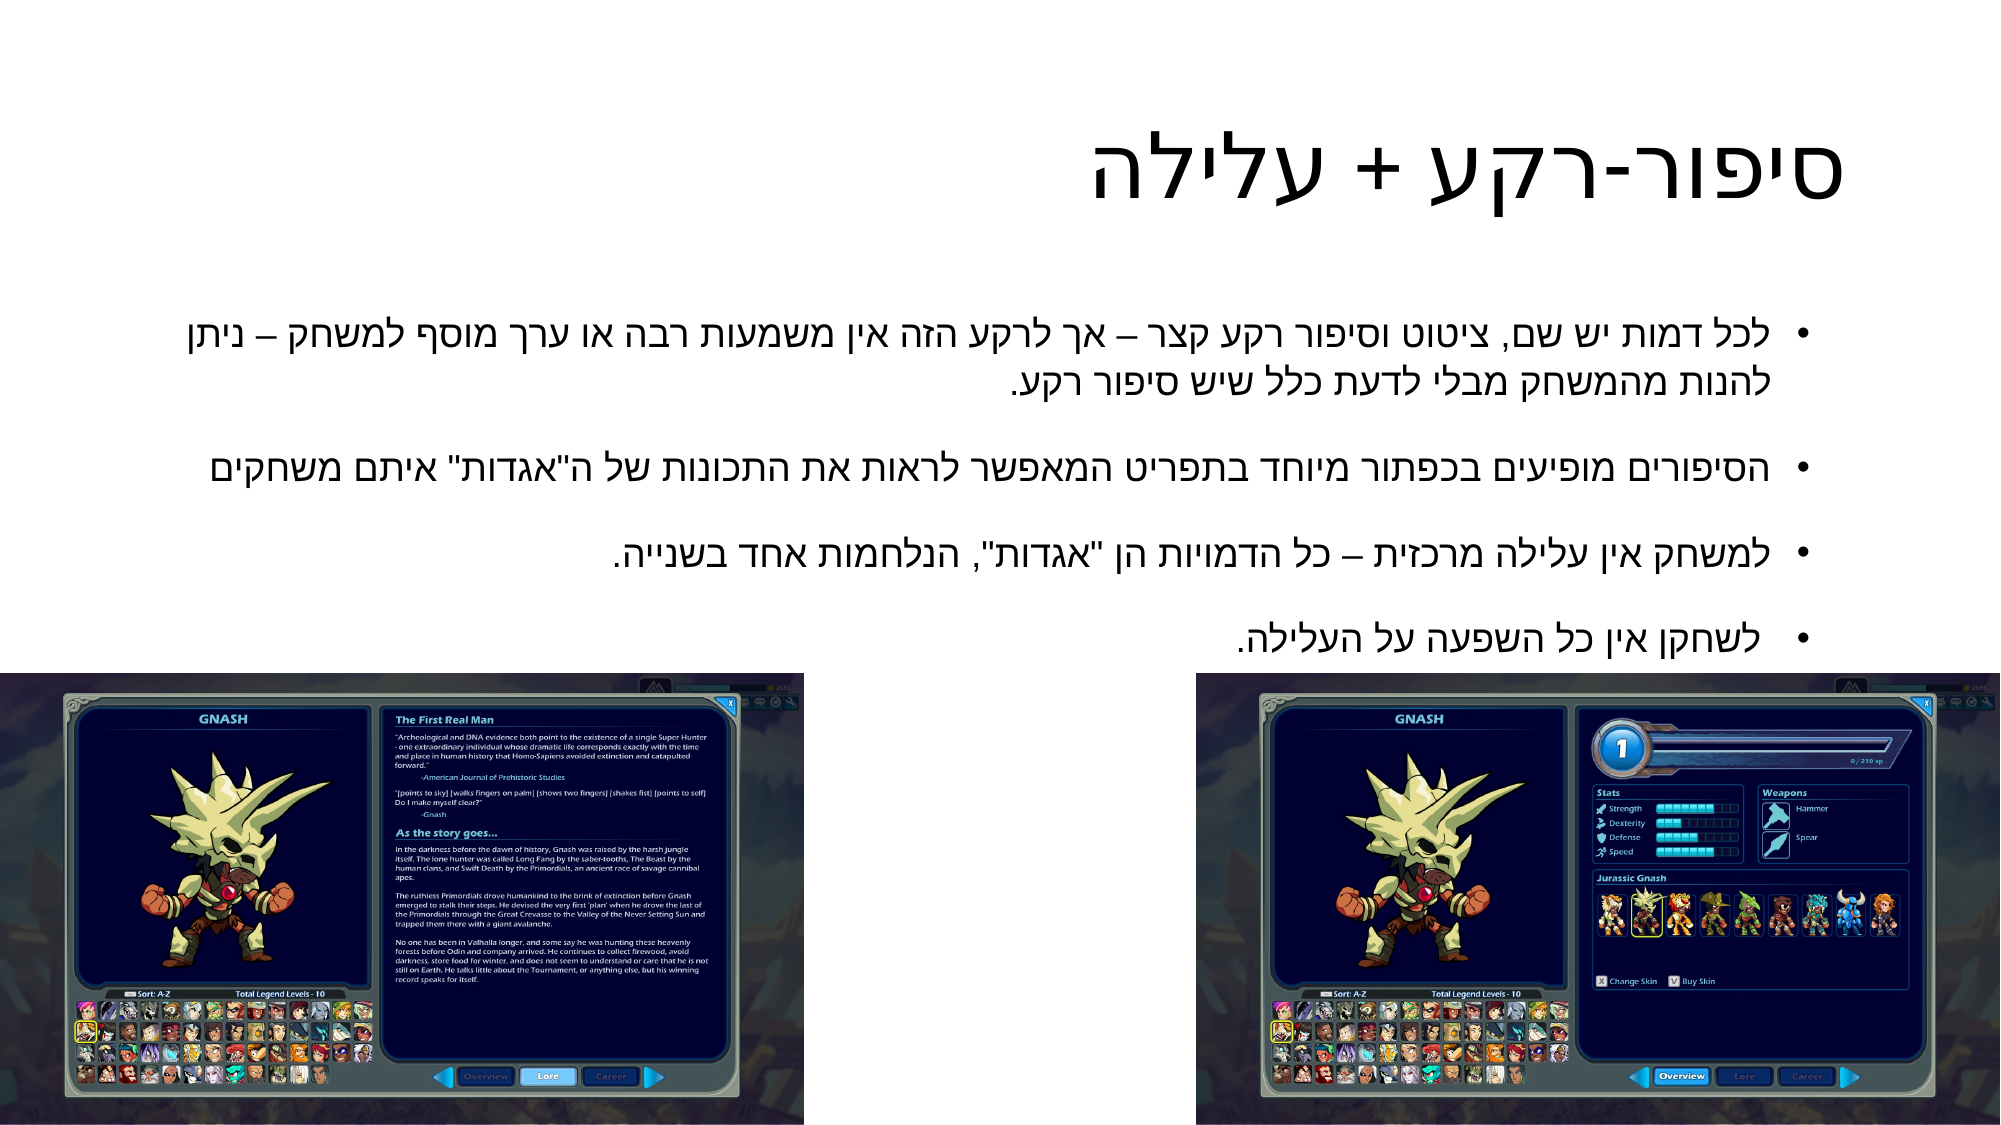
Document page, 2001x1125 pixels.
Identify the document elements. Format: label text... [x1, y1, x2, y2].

picture [0, 673, 804, 1125]
list לכל דמות יש שם, ציטוט וסיפור רקע קצר – אך לרקע הזה אין משמעות רבה או ערך מוסף למשחק – ניתן להנות מהמשחק מבלי לדעת כלל שיש סיפור רקע. הסיפורים מופיעים בכפתור מיוחד בתפריט המאפשר לראות את התכונות של ה"אגדות" איתם משחקים למשחק אין עלילה מרכזית – כל הדמויות הן "אגדות", הנלחמות אחד בשנייה. לשחקן אין כל השפעה על העלילה. [137, 299, 1863, 1014]
title סיפור-רקע + עלילה [137, 59, 1863, 278]
picture [1196, 673, 2000, 1125]
